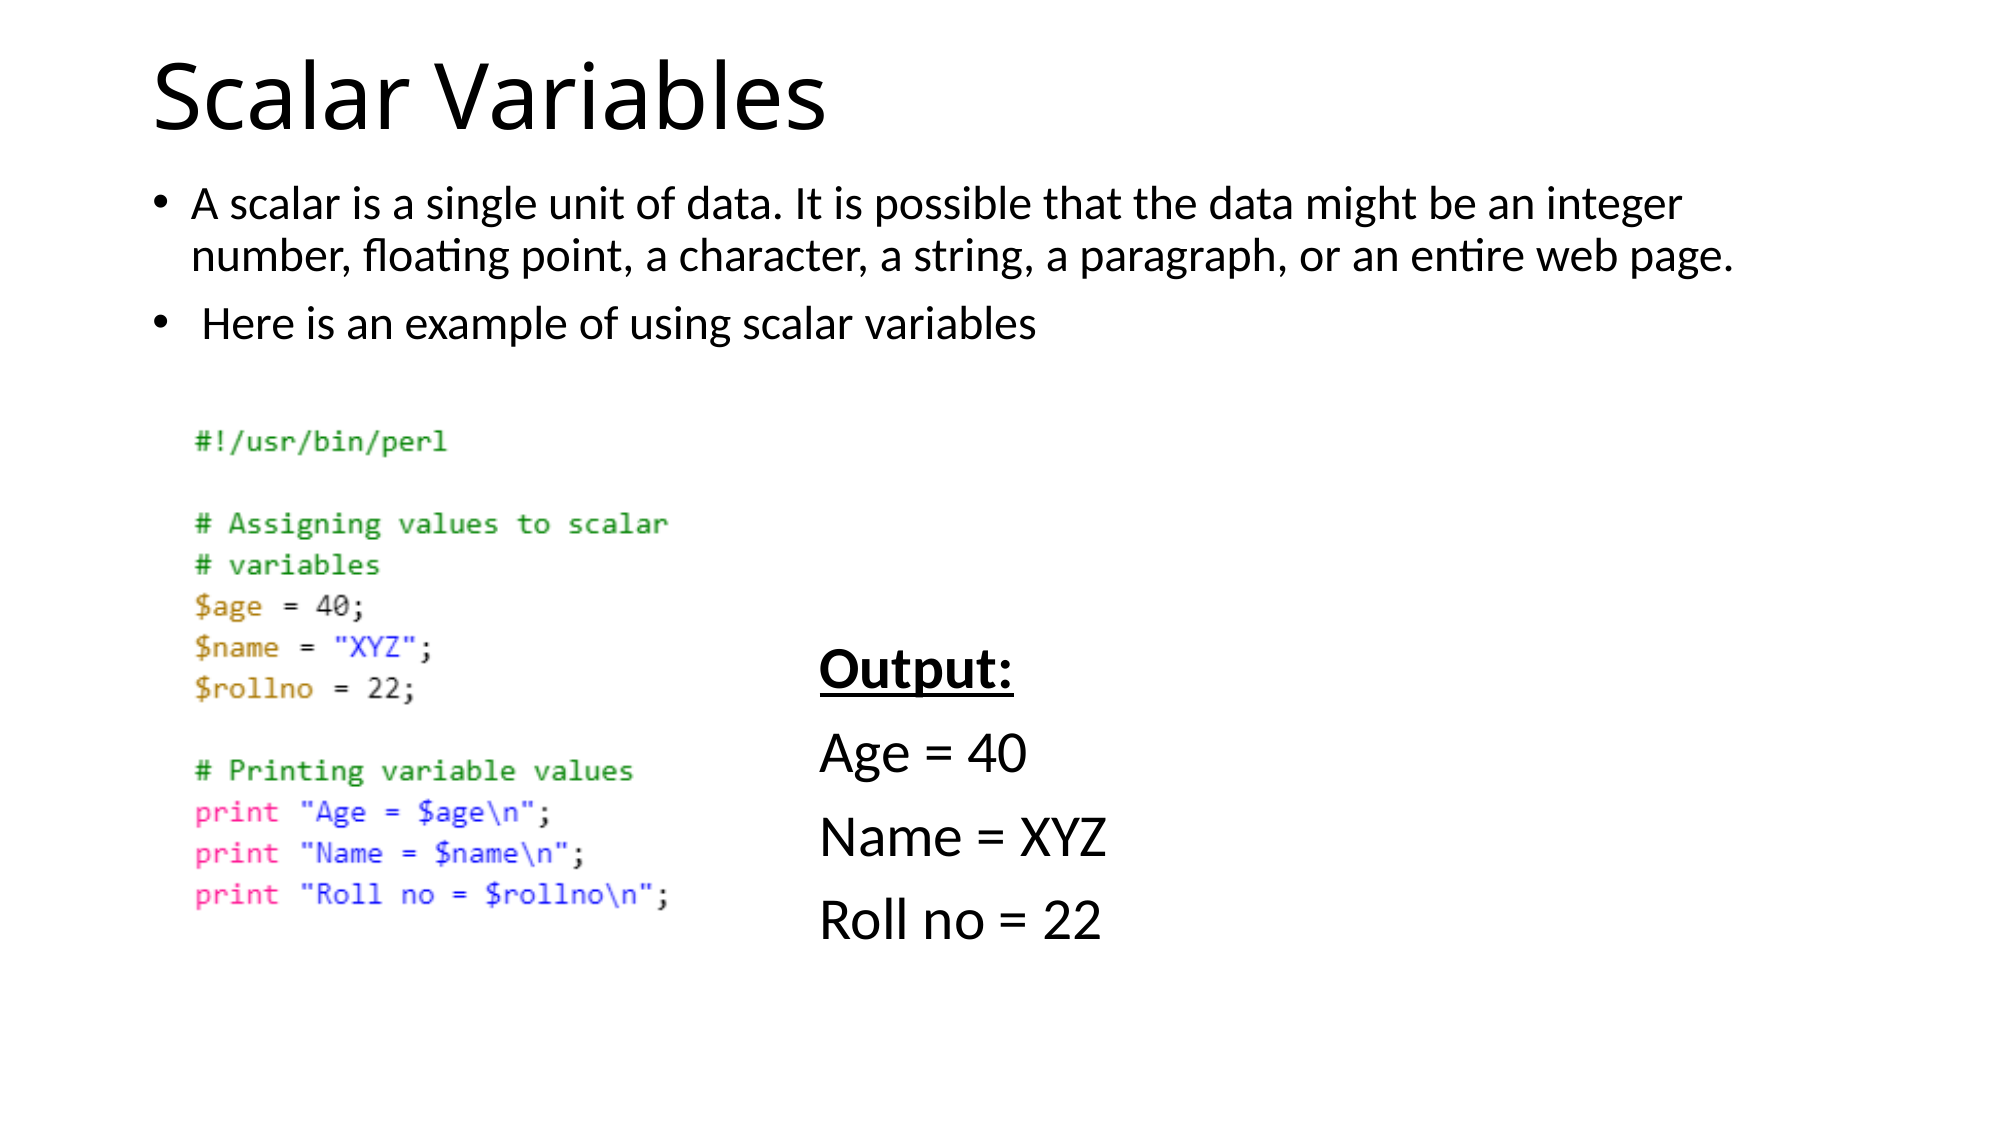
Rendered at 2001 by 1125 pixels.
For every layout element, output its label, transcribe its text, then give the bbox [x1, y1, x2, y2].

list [189, 376, 926, 983]
text_box Output: Age = 40 Name = XYZ Roll no = 22 [926, 630, 1640, 963]
title Scalar Variables [137, 27, 1863, 172]
list A scalar is a single unit of data. It is possible that the data might be an integer number, floating point, a character, a string, a paragraph, or an entire web page. Here is an example of using scalar variables [137, 171, 1768, 393]
